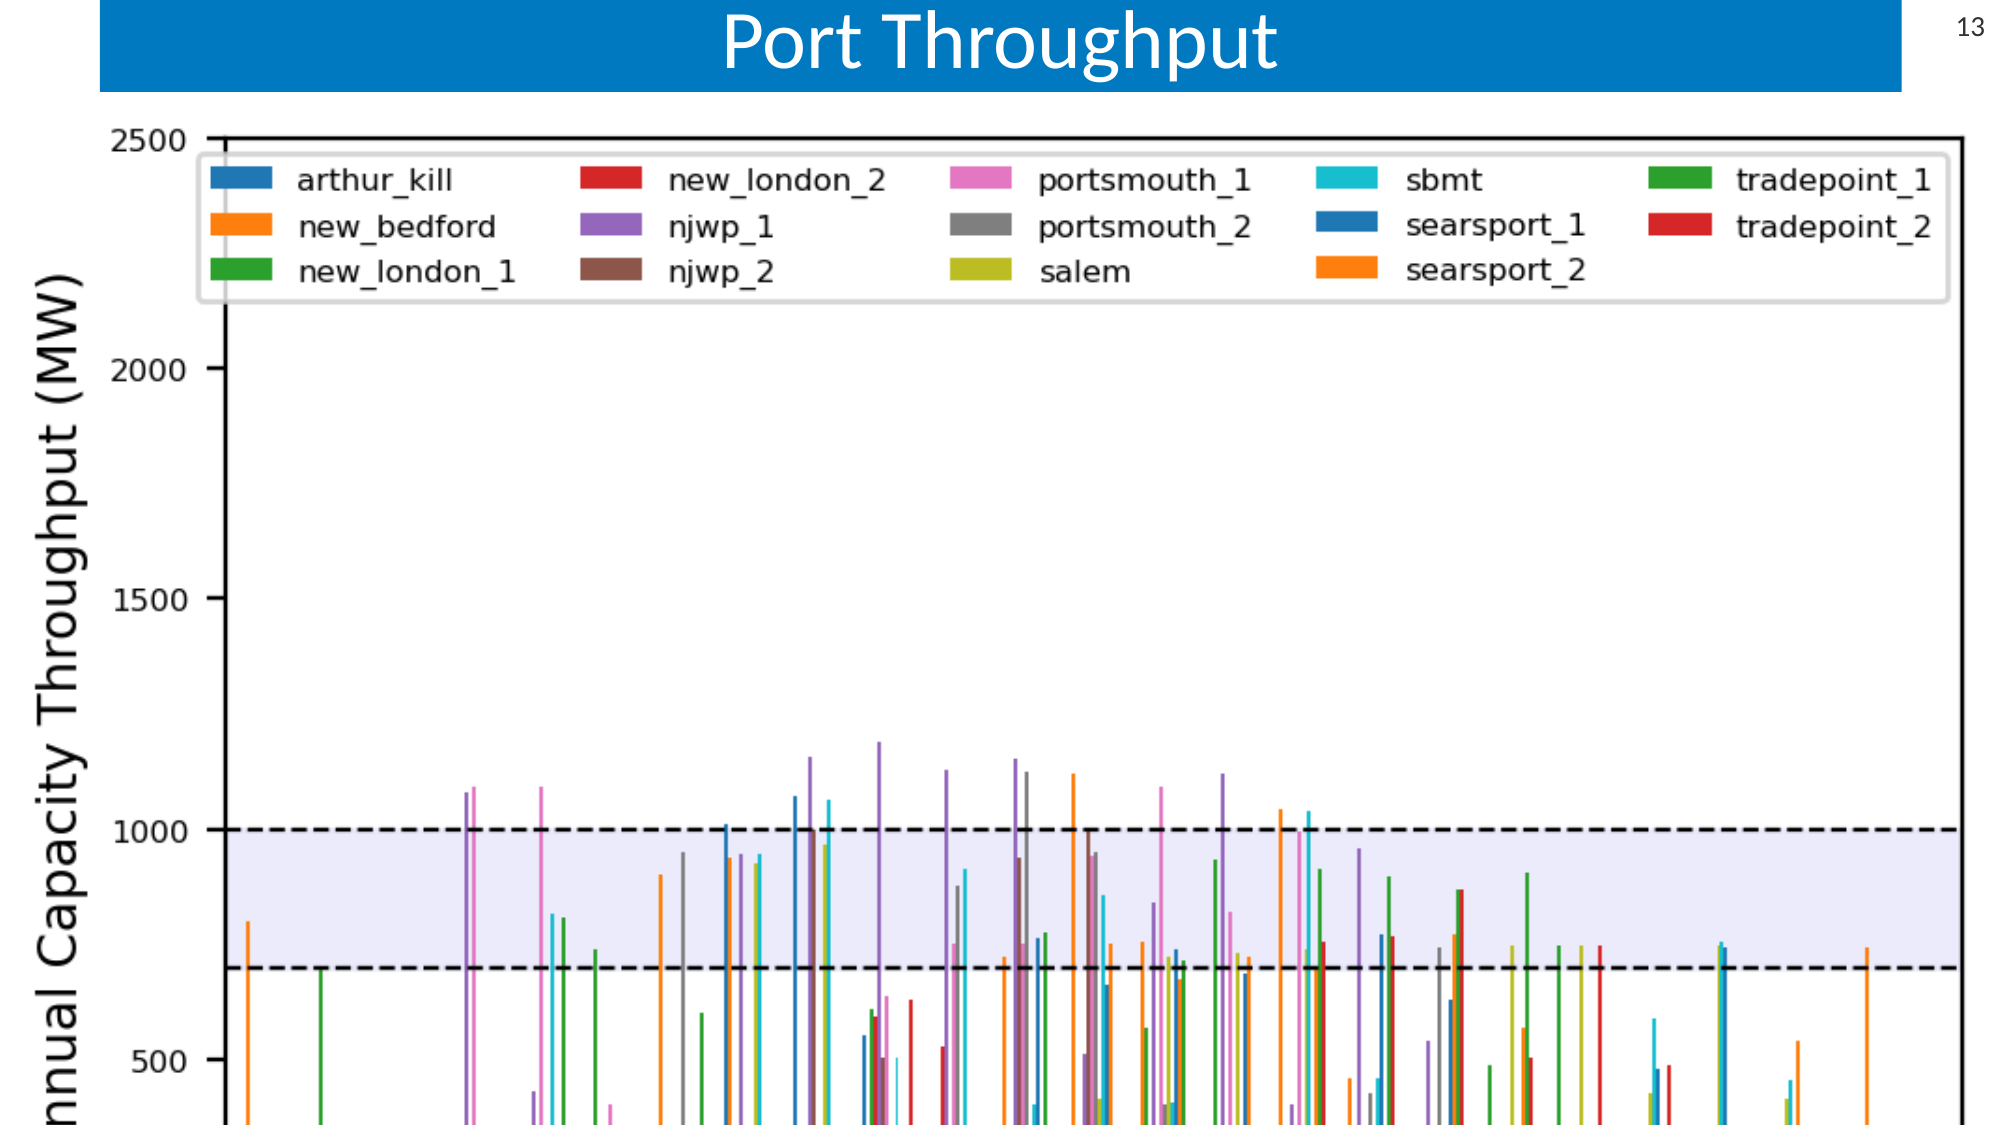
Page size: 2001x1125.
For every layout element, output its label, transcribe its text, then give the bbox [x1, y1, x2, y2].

picture [0, 92, 2000, 1125]
title Port Throughput [99, 0, 1902, 91]
